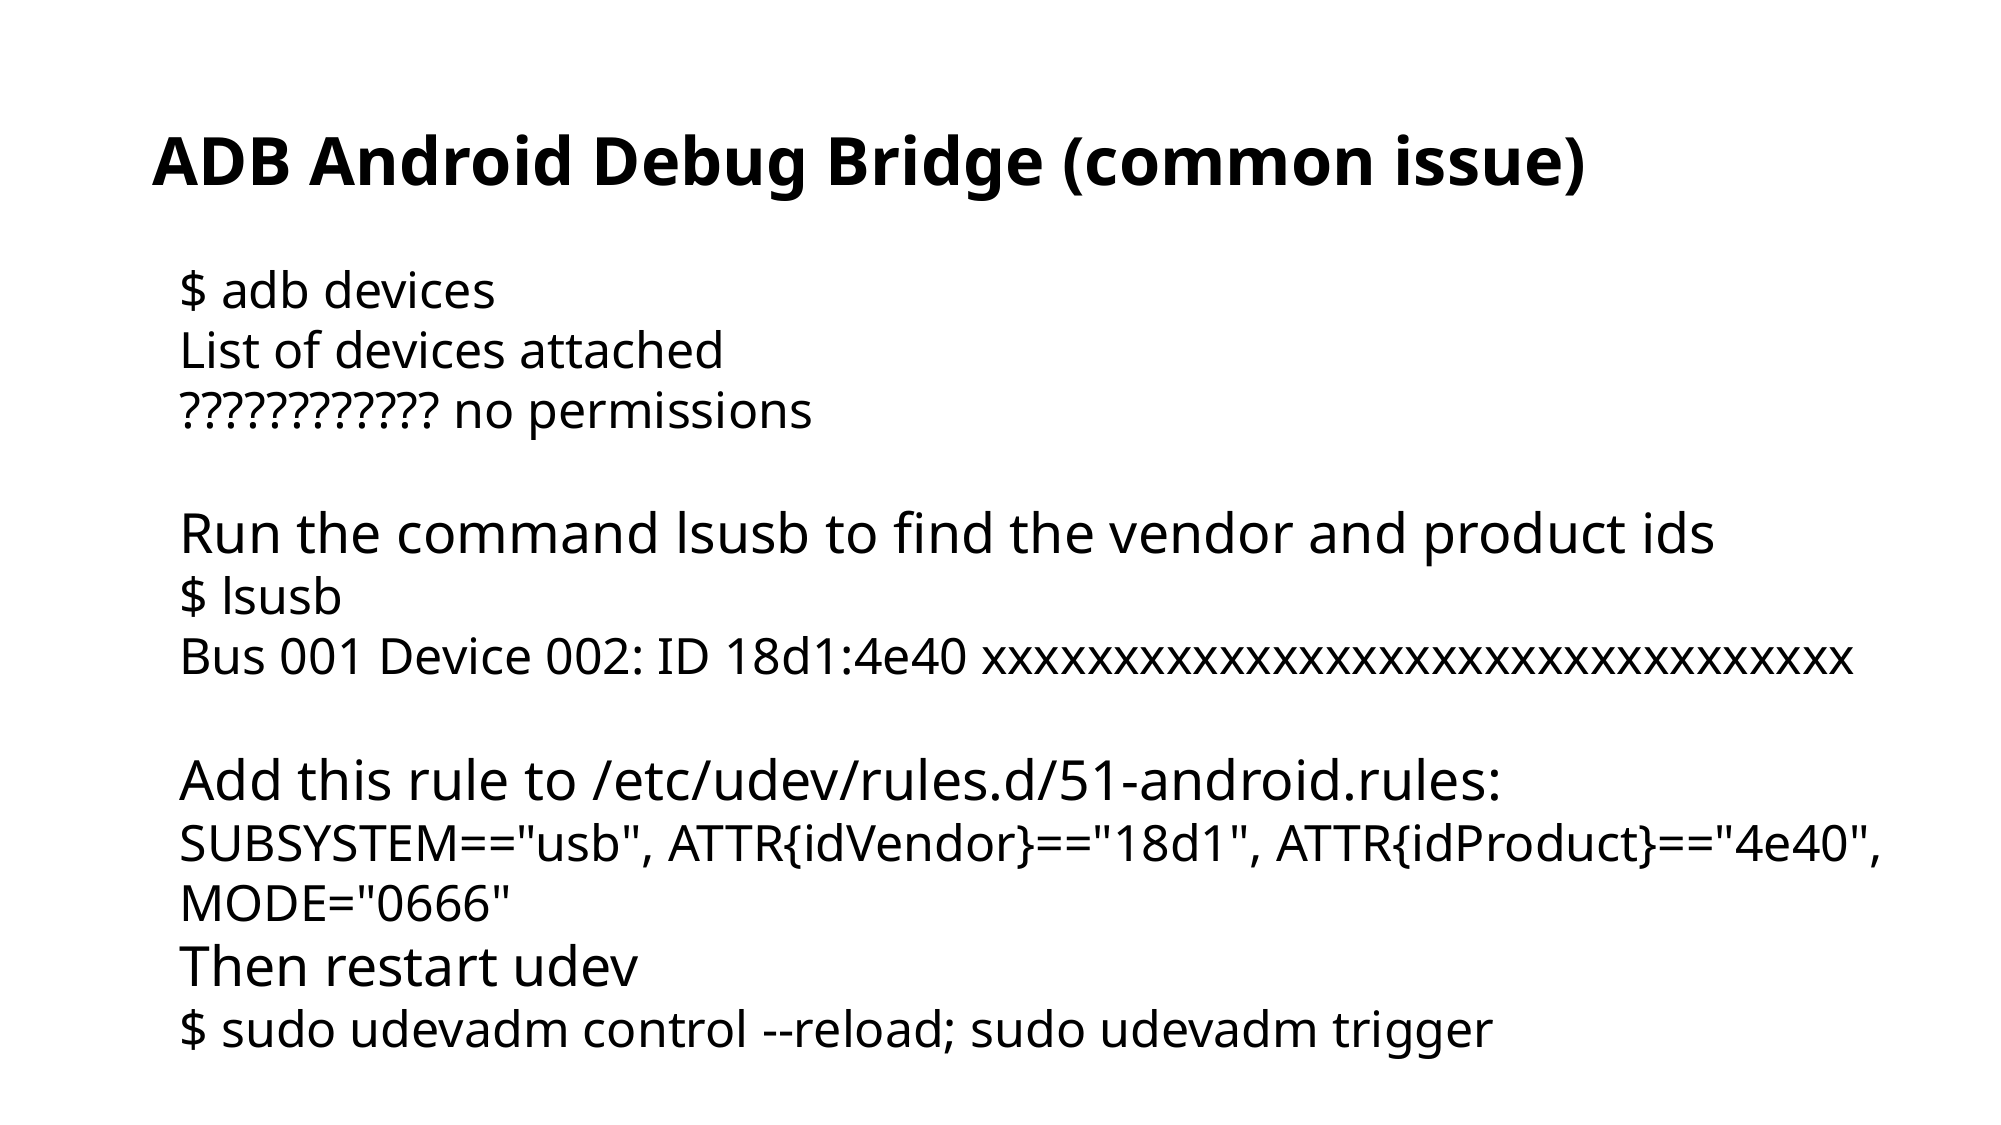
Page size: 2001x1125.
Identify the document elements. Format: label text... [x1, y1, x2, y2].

text_box ADB Android Debug Bridge (common issue) [137, 111, 1863, 206]
text_box $ adb devices List of devices attached ???????????? no permissions Run the command lsusb to find the vendor and product ids $ lsusb Bus 001 Device 002: ID 18d1:4e40 xxxxxxxxxxxxxxxxxxxxxxxxxxxxxxxxx Add this rule to /etc/udev/rules.d/51-android.rules: SUBSYSTEM=="usb", ATTR{idVendor}=="18d1", ATTR{idProduct}=="4e40", MODE="0666" Then restart udev $ sudo udevadm control --reload; sudo udevadm trigger [164, 250, 2000, 1066]
